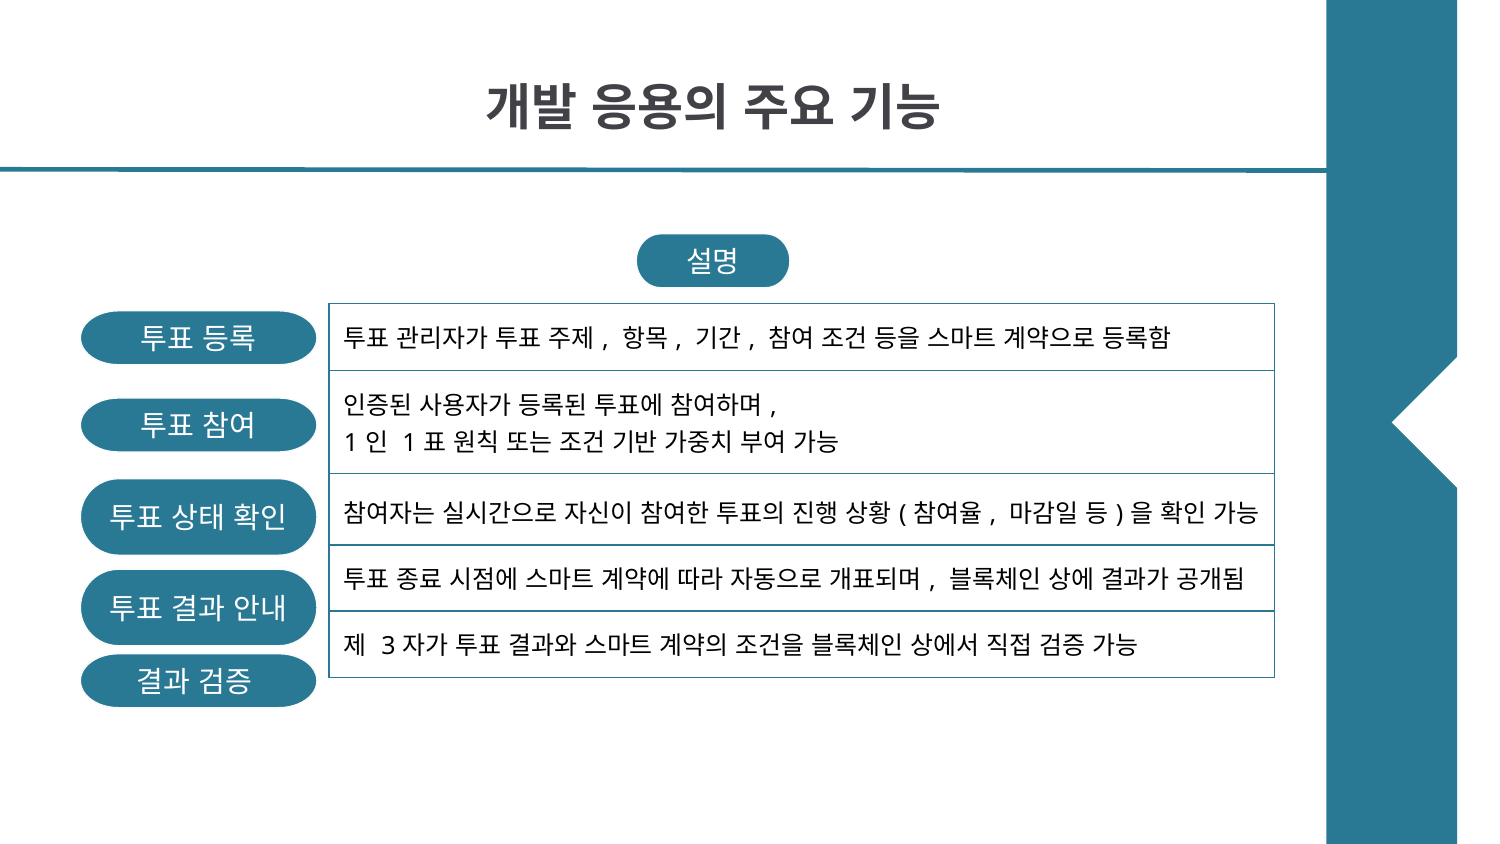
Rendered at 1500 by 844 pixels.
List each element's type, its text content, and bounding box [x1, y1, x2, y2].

table_cell 인증된 사용자가 등록된 투표에 참여하며, 1인 1표 원칙 또는 조건 기반 가중치 부여 가능 [330, 371, 1274, 473]
table_header 투표 관리자가 투표 주제, 항목, 기간, 참여 조건 등을 스마트 계약으로 등록함 [330, 304, 1274, 370]
text_box 설명 [636, 233, 791, 288]
text_box 결과 검증 [80, 653, 318, 708]
text_box 투표 결과 안내 [80, 569, 318, 646]
text_box 투표 상태 확인 [80, 478, 318, 556]
table_cell 투표 종료 시점에 스마트 계약에 따라 자동으로 개표되며, 블록체인 상에 결과가 공개됨 [330, 546, 1274, 610]
table_cell 제 3자가 투표 결과와 스마트 계약의 조건을 블록체인 상에서 직접 검증 가능 [330, 612, 1274, 677]
text_box 투표 참여 [80, 397, 318, 453]
text_box 투표 등록 [80, 310, 318, 365]
title 개발 응용의 주요 기능 [80, 58, 1347, 153]
table_cell 참여자는 실시간으로 자신이 참여한 투표의 진행 상황(참여율, 마감일 등)을 확인 가능 [330, 474, 1274, 544]
